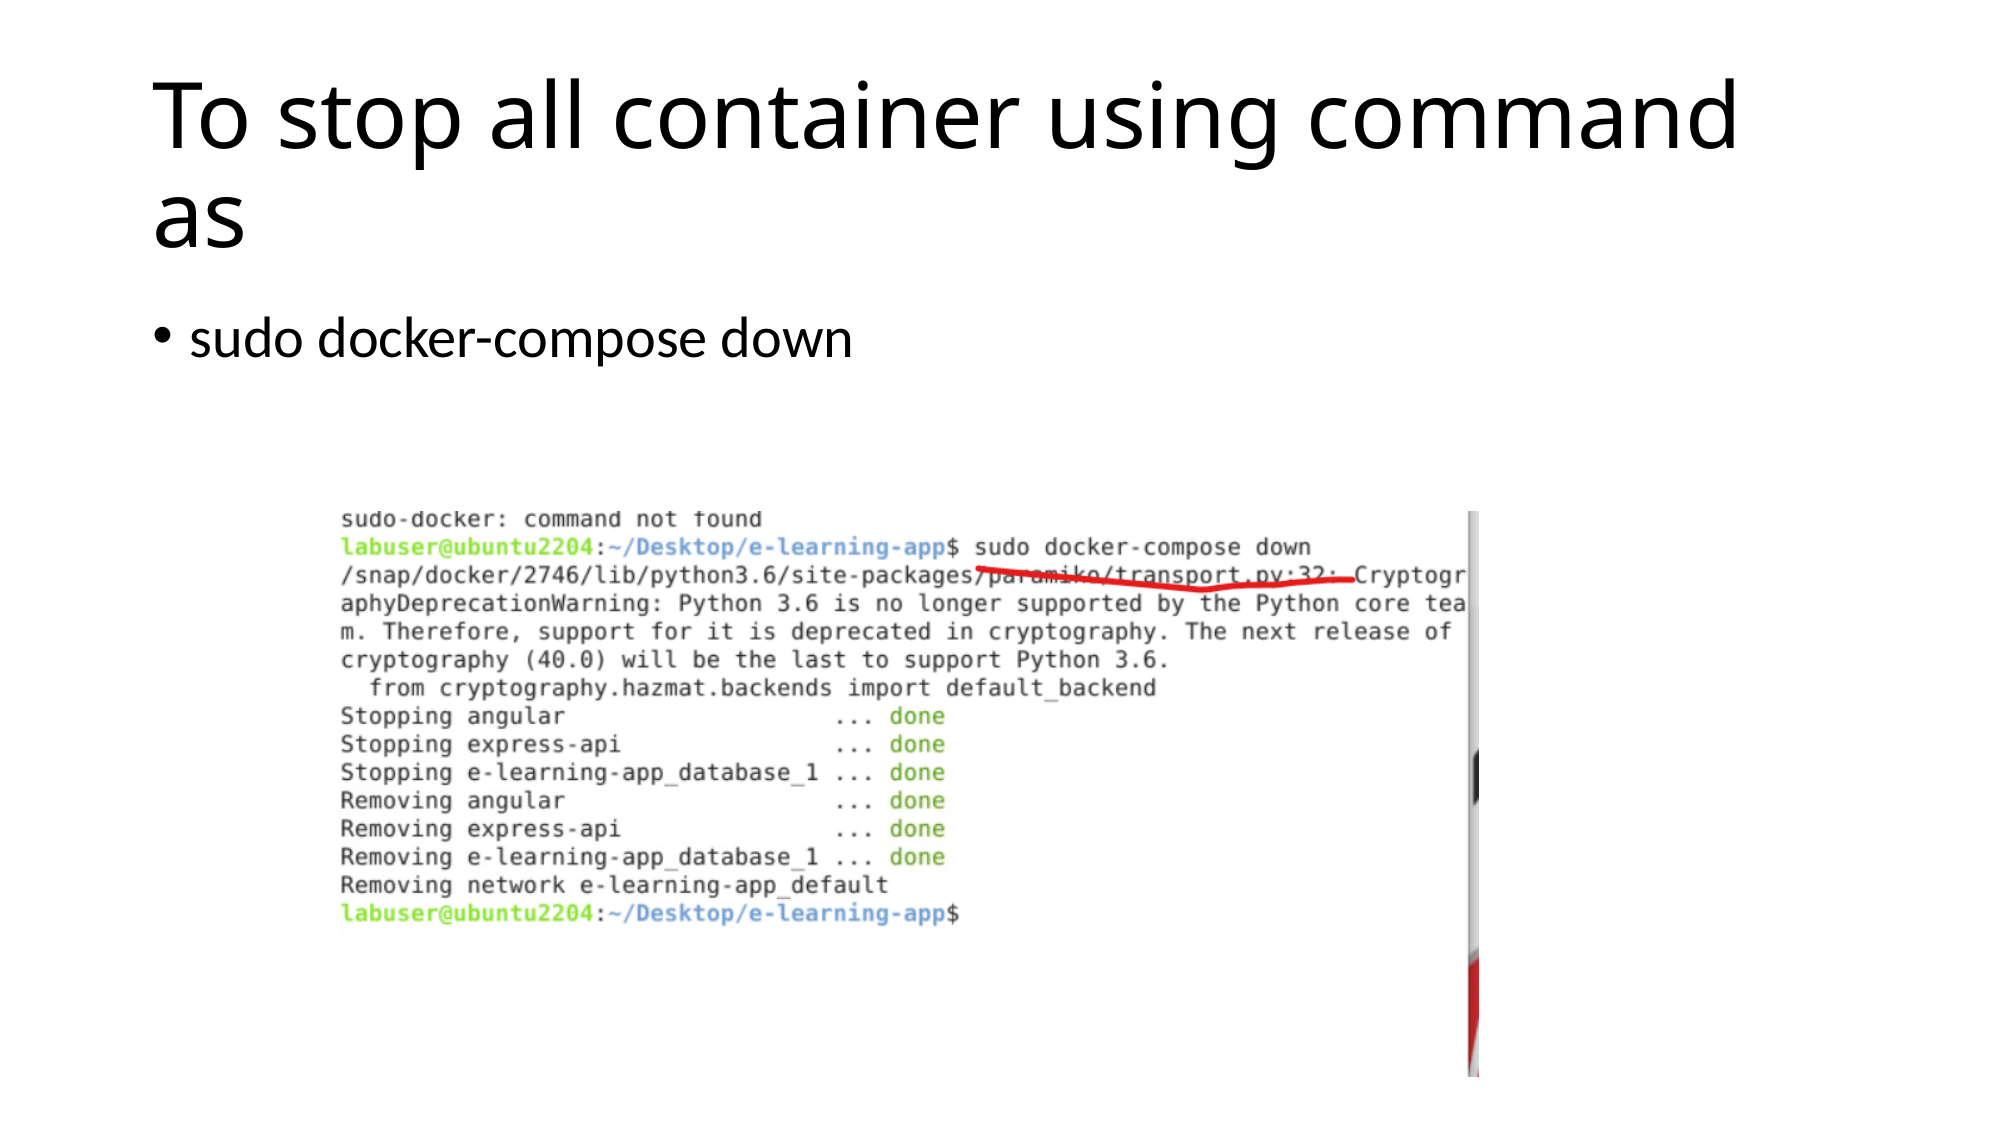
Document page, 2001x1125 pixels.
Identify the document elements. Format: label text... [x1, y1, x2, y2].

picture [339, 511, 1479, 1077]
title To stop all container using command as [137, 59, 1863, 278]
list sudo docker-compose down [137, 299, 1863, 1014]
